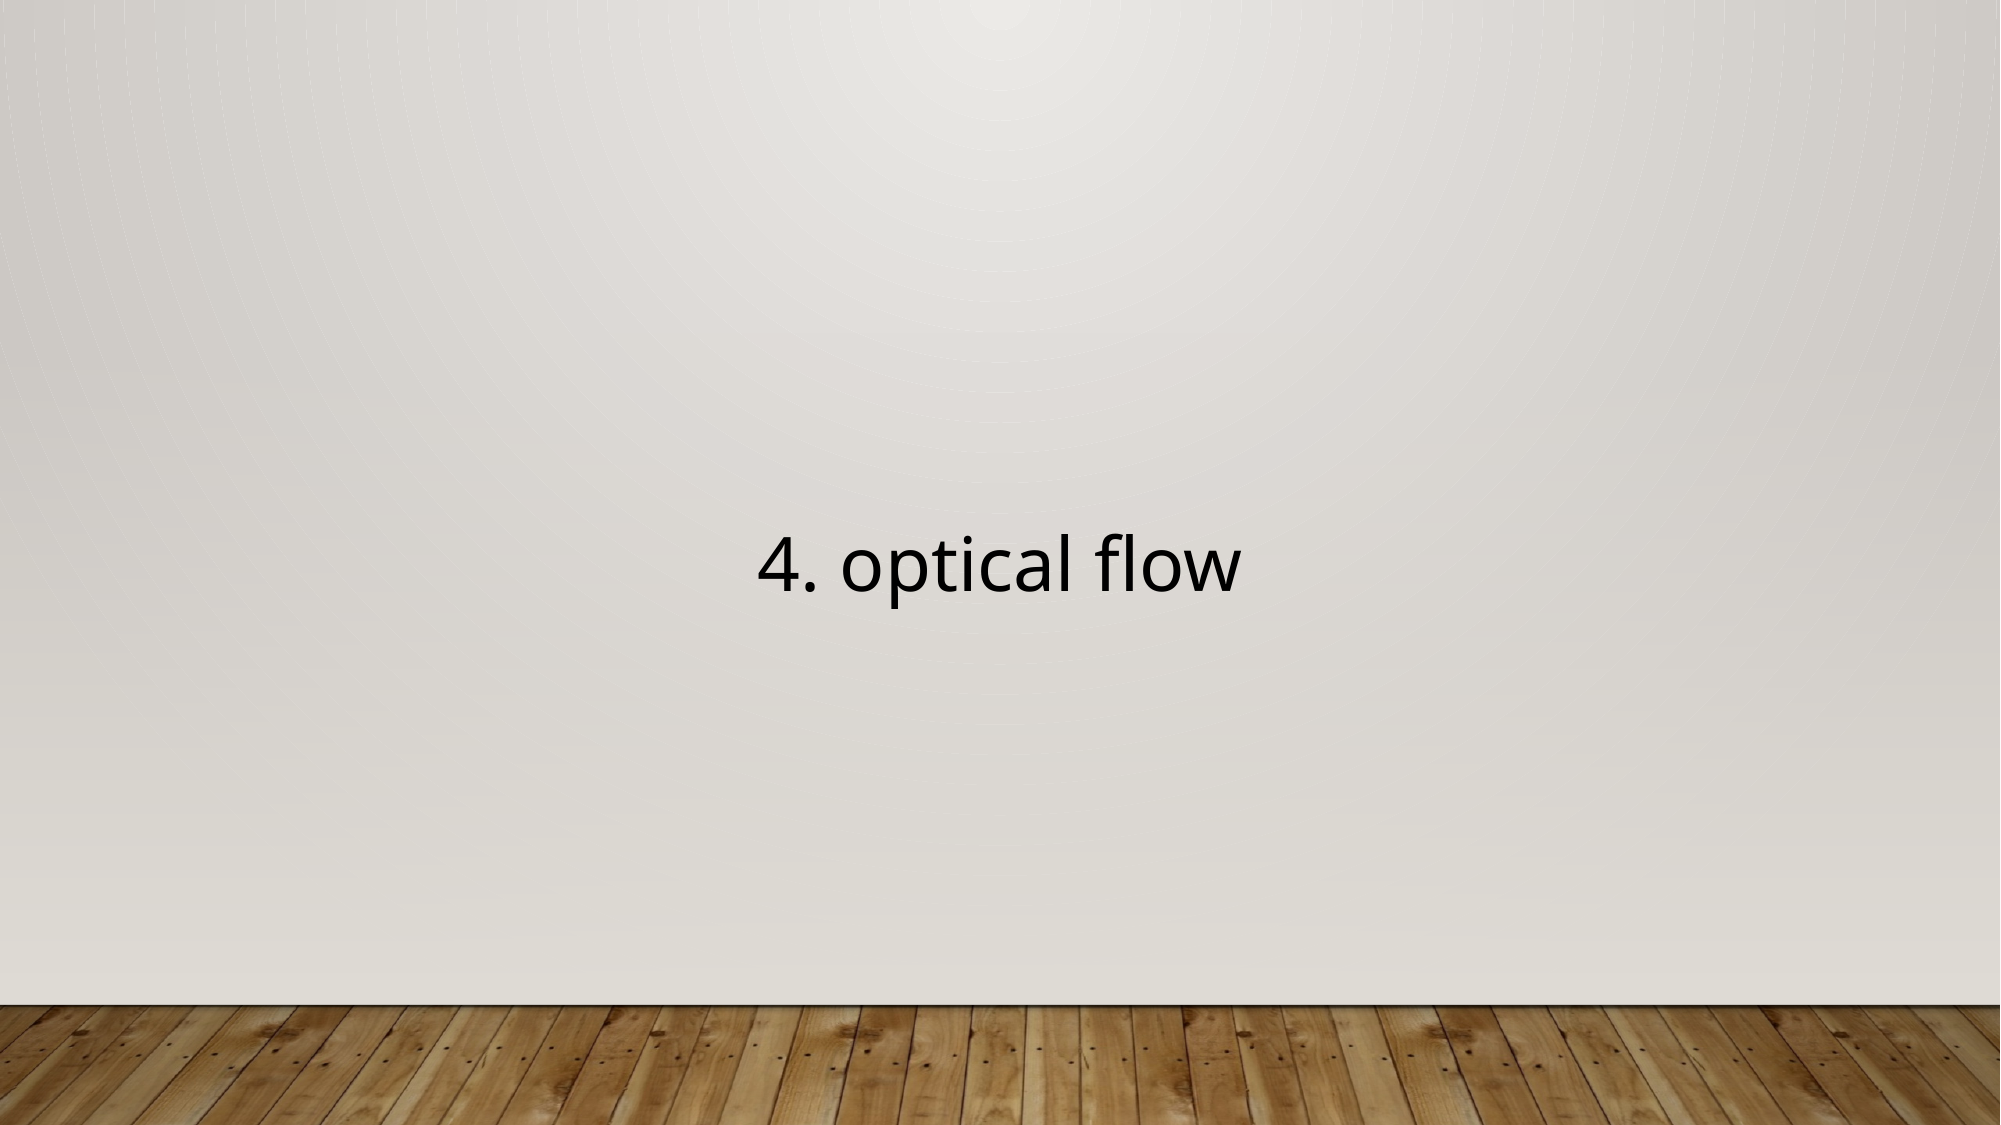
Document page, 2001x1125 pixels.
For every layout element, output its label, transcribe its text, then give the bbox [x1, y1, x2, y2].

text_box 4. optical flow [288, 509, 1712, 615]
picture [0, 1005, 2000, 1125]
